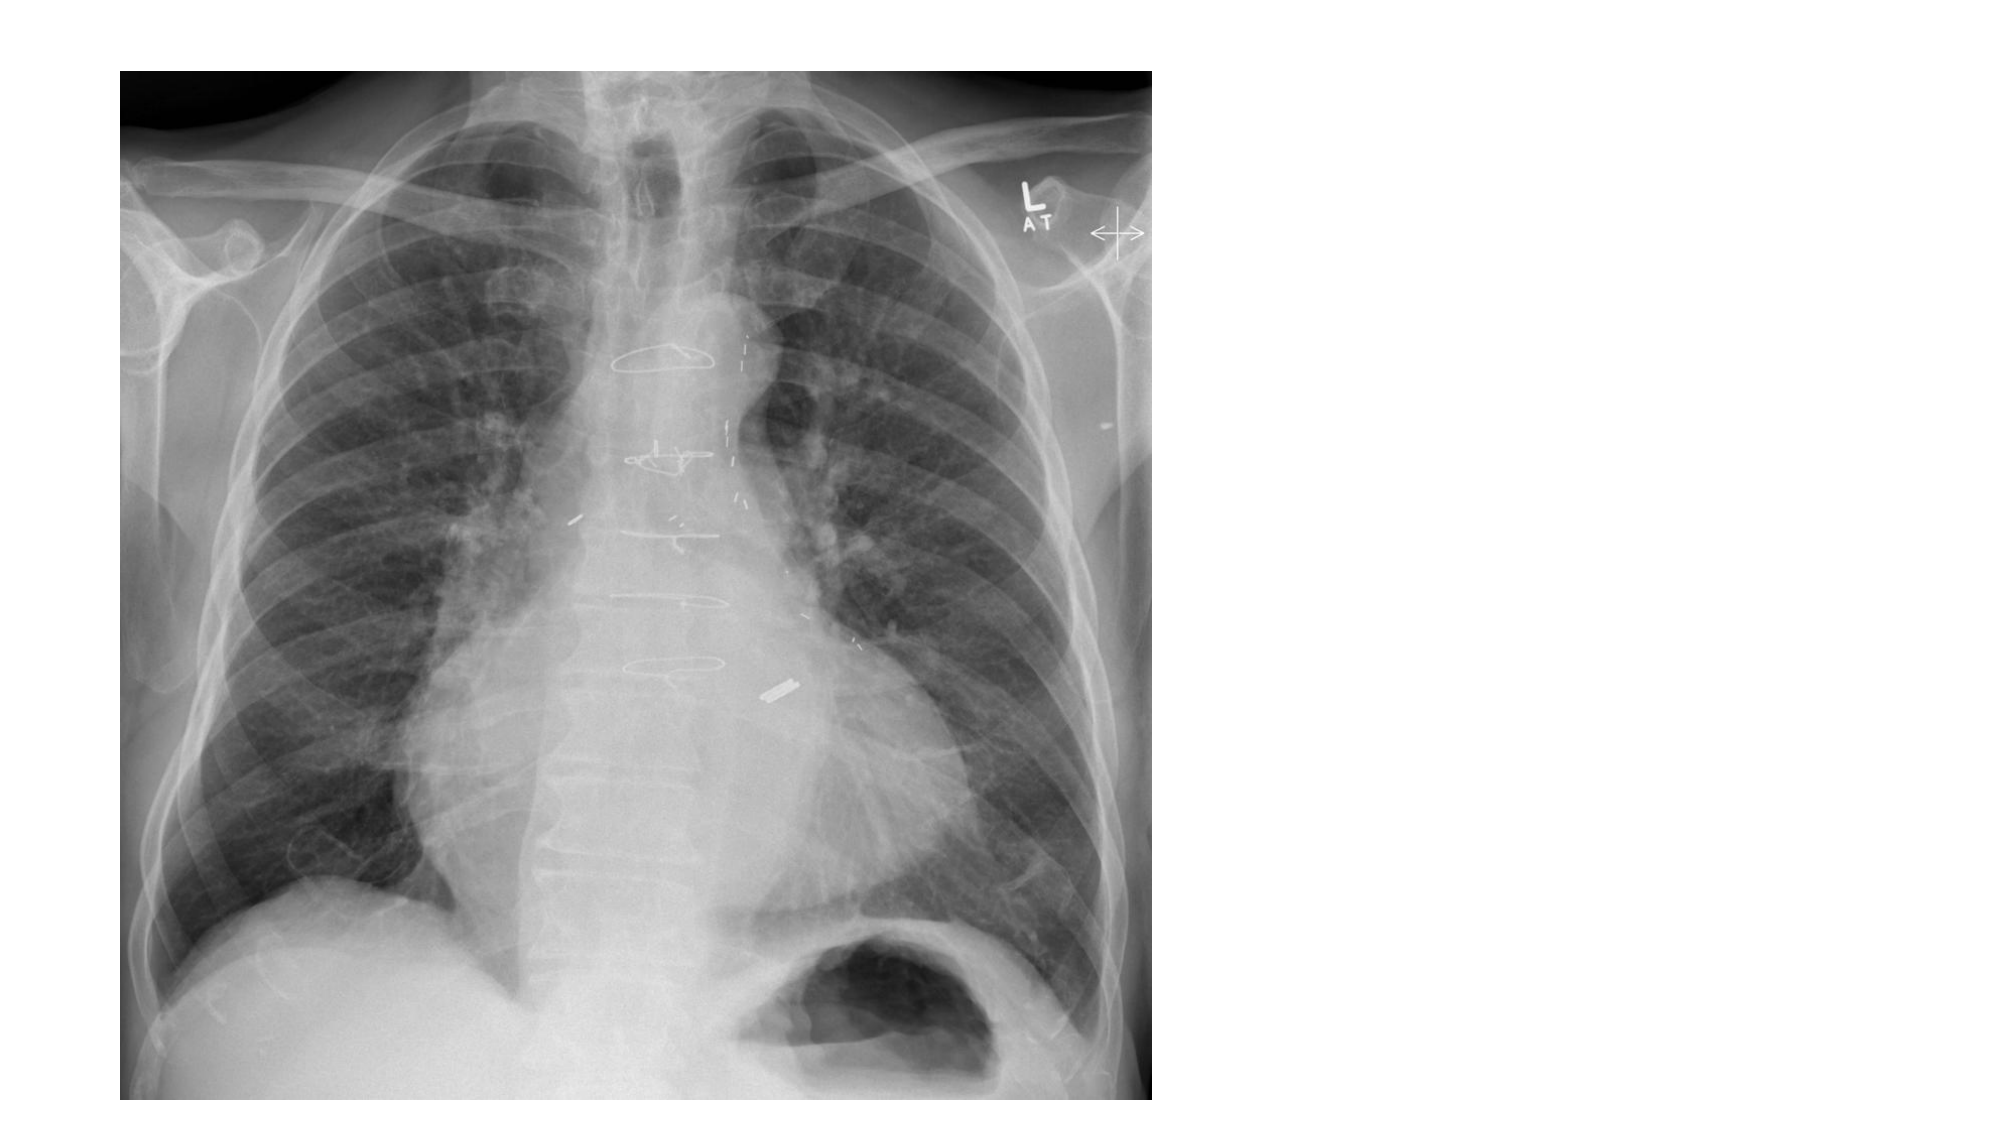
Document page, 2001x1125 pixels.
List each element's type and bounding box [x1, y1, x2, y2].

picture [120, 71, 1152, 1100]
